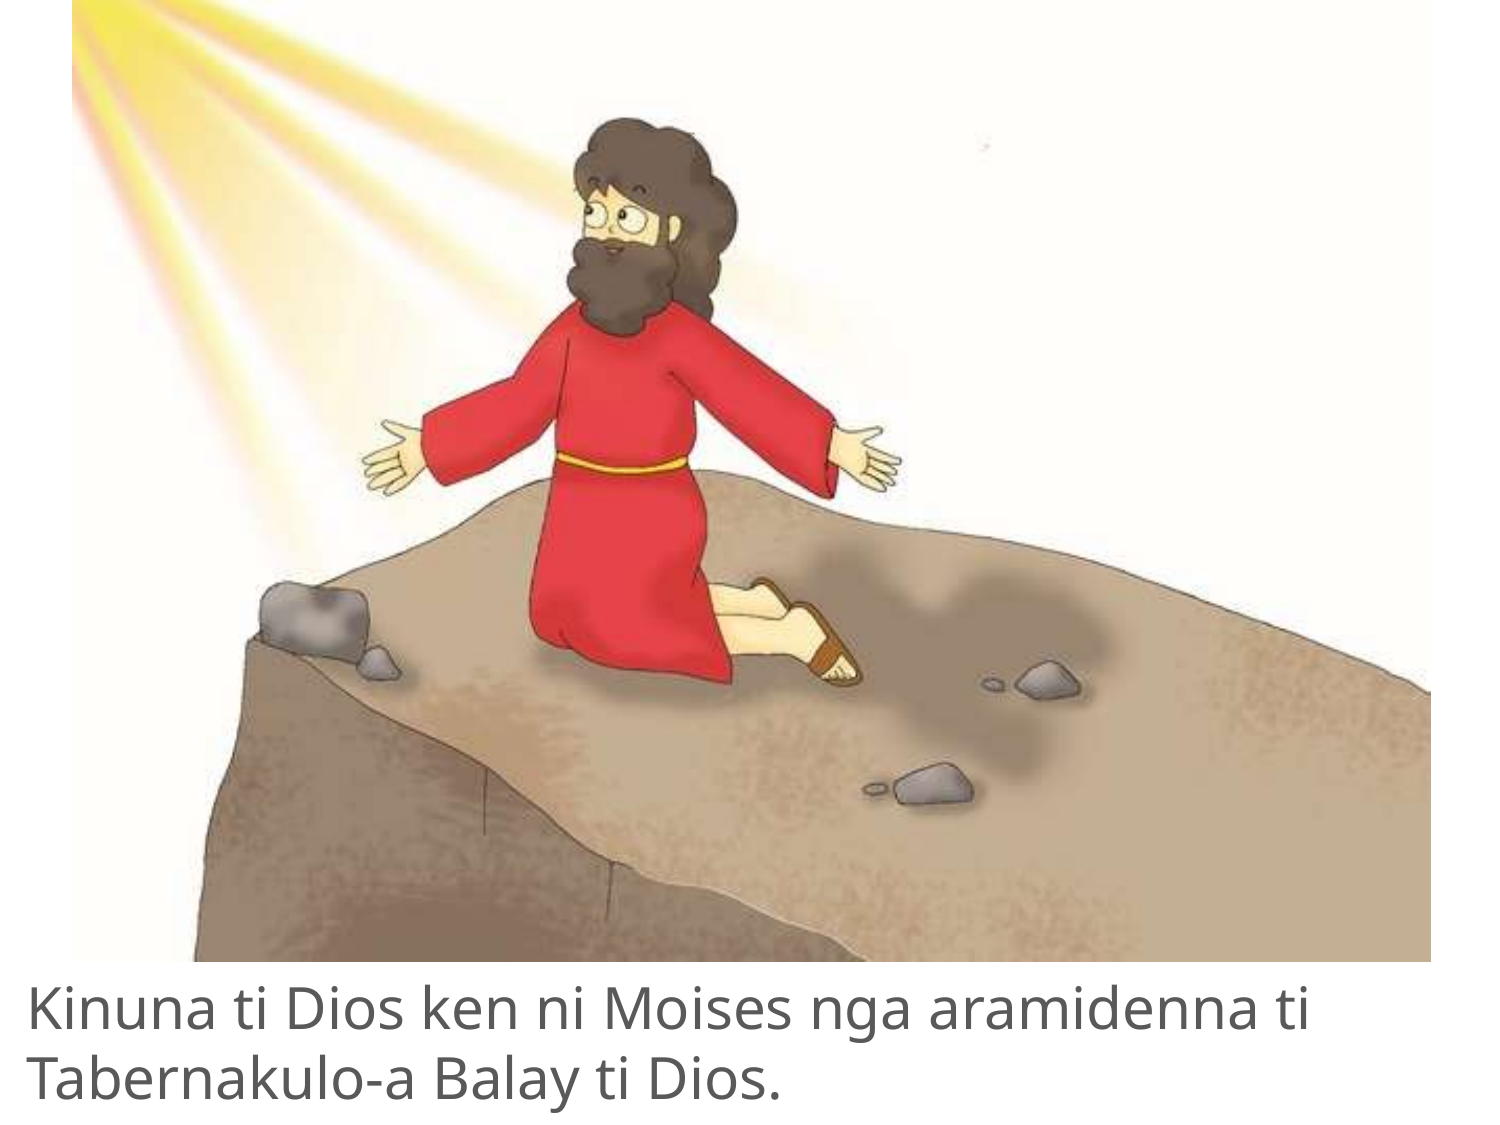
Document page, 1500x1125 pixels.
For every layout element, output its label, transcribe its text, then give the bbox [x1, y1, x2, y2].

text_box Kinuna ti Dios ken ni Moises nga aramidenna ti Tabernakulo-a Balay ti Dios. [11, 964, 1483, 1119]
picture [72, 0, 1431, 963]
